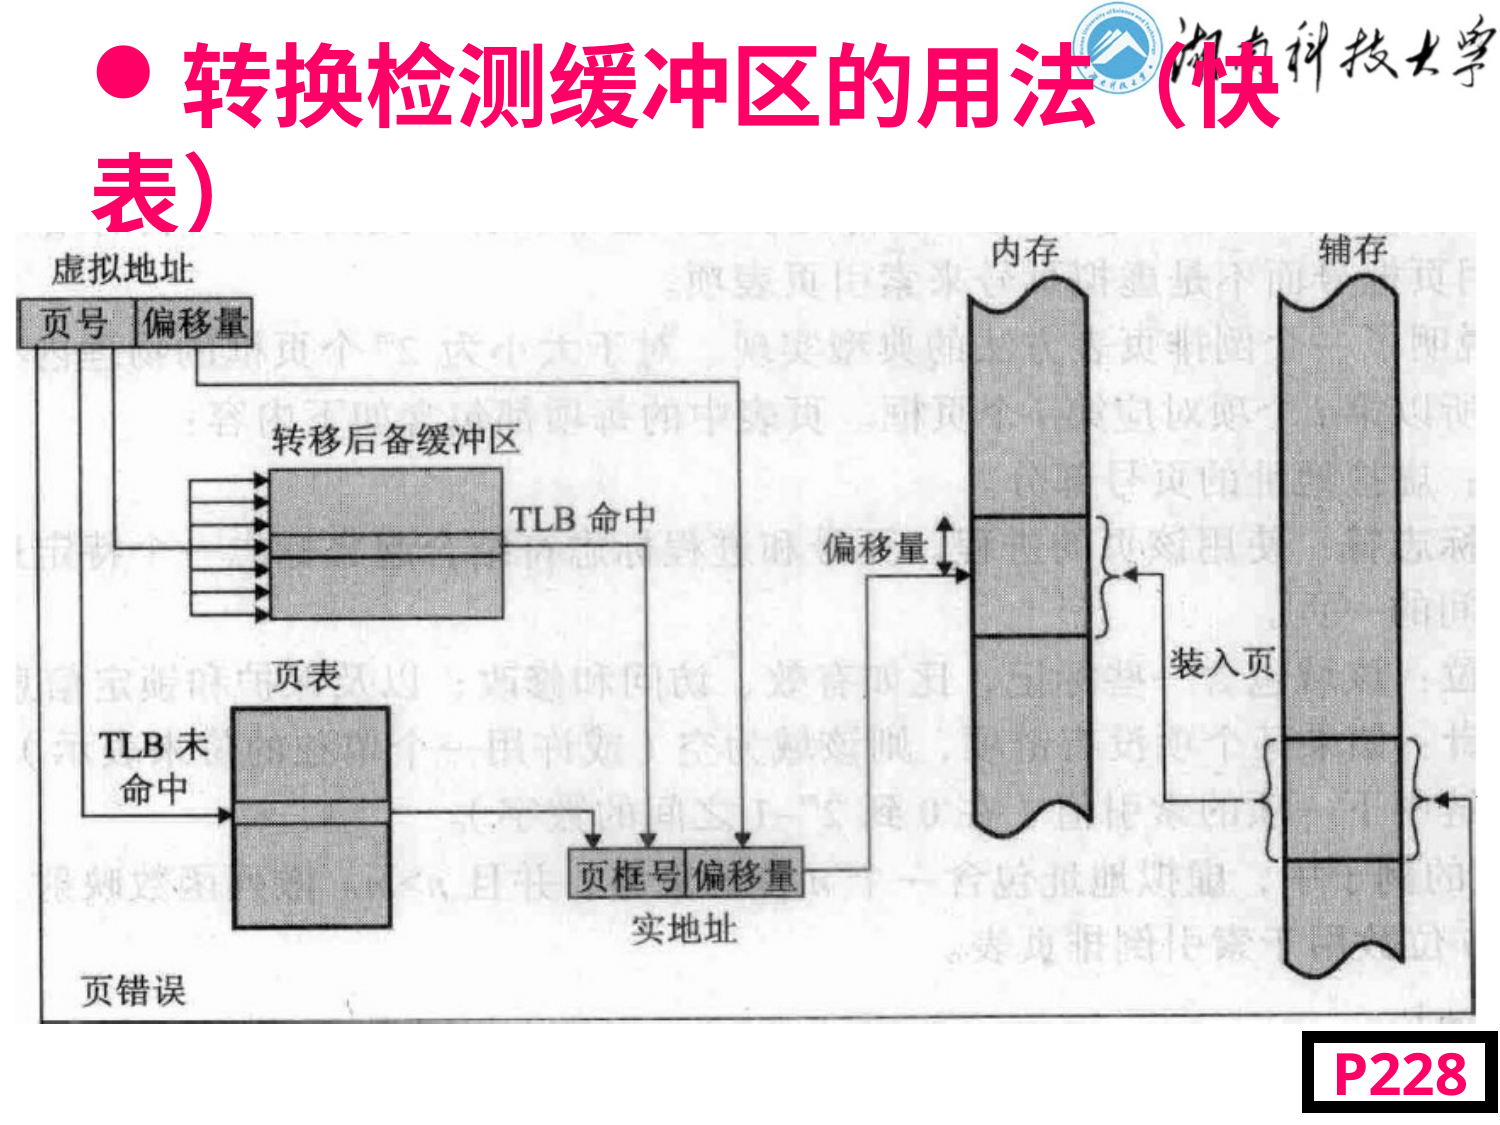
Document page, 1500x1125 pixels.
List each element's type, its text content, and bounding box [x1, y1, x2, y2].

picture [1069, 0, 1500, 97]
title 转换检测缓冲区的用法（快表） [74, 44, 1426, 232]
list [13, 232, 1483, 1024]
text_box P228 [1308, 1037, 1492, 1108]
